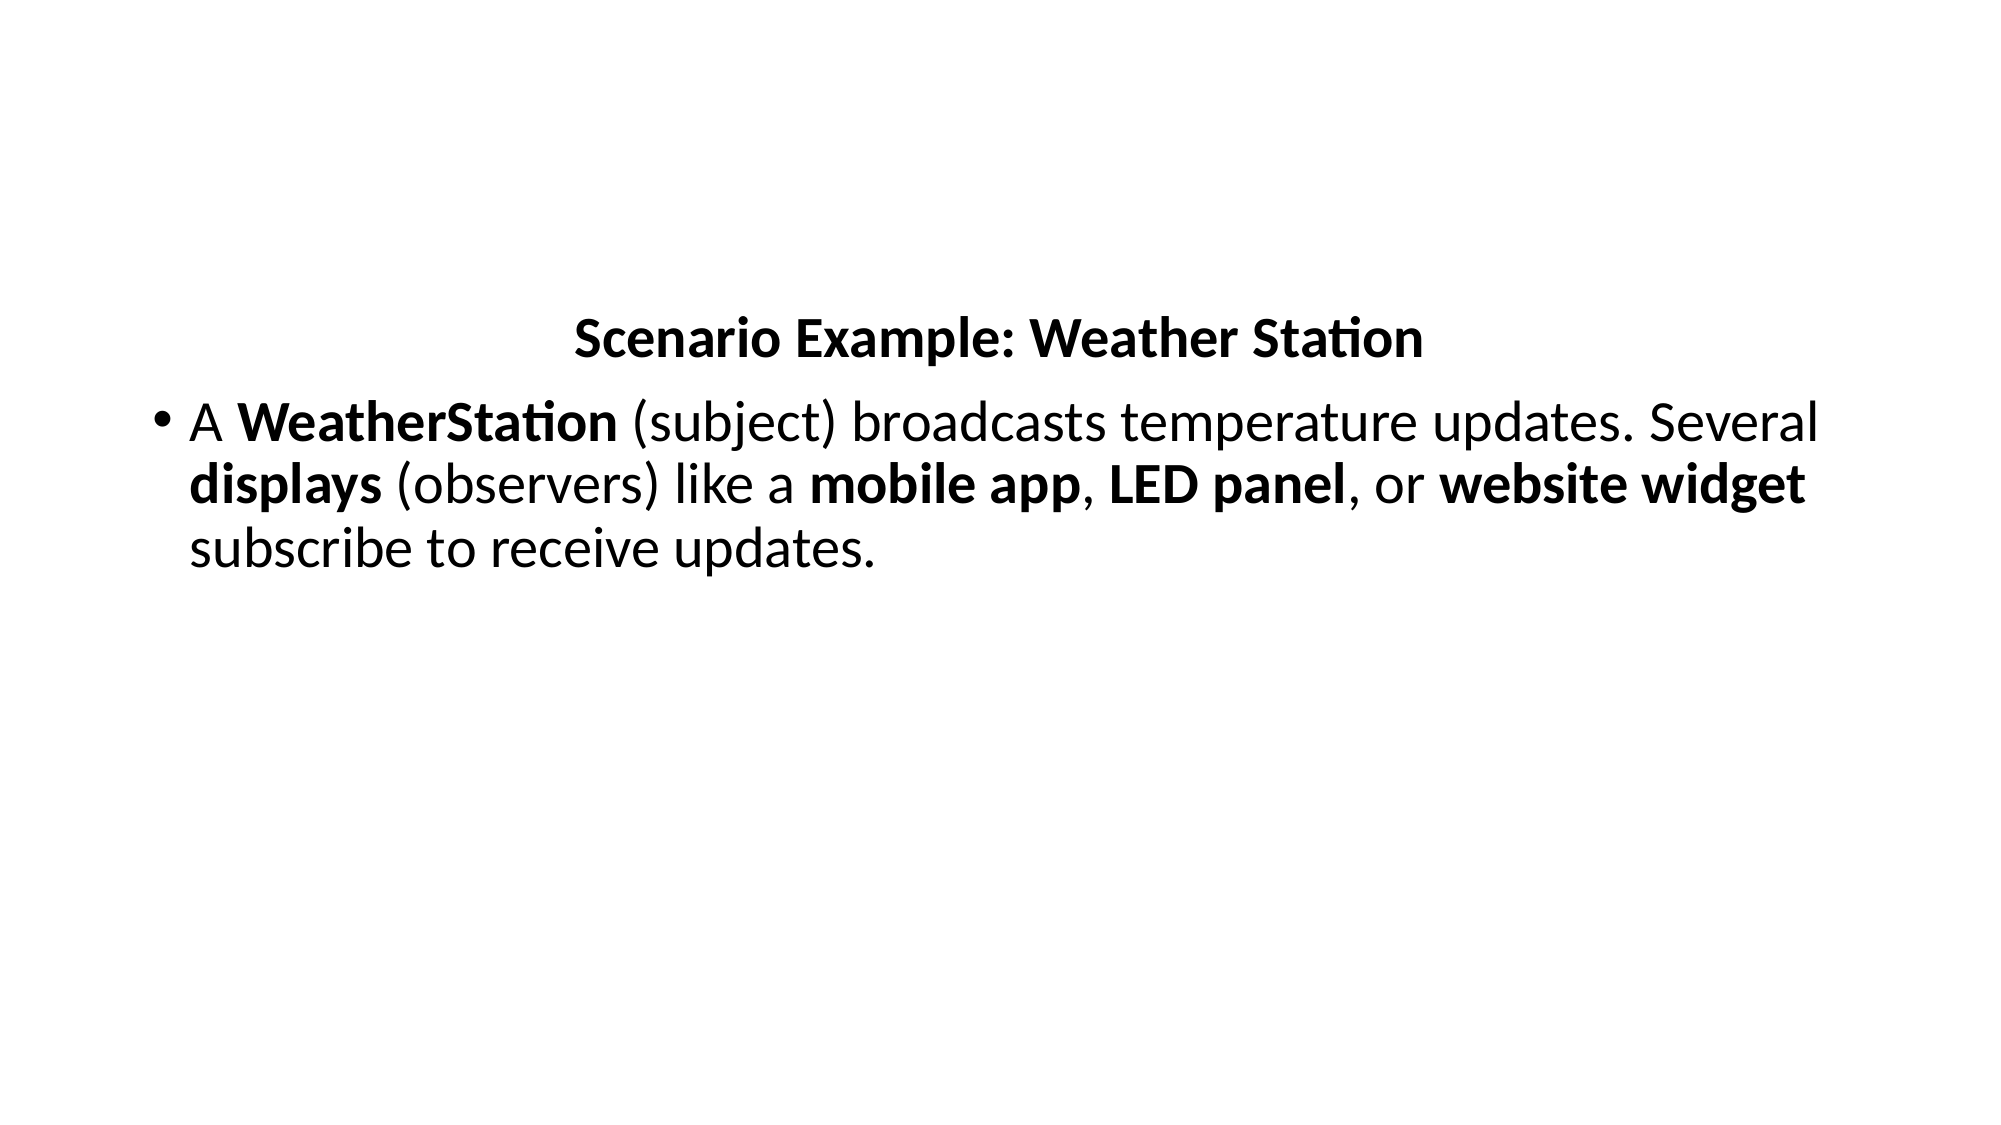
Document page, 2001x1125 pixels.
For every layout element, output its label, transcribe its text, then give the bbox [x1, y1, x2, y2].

list Scenario Example: Weather Station A WeatherStation (subject) broadcasts temperature updates. Several displays (observers) like a mobile app, LED panel, or website widget subscribe to receive updates. [137, 299, 1863, 1014]
